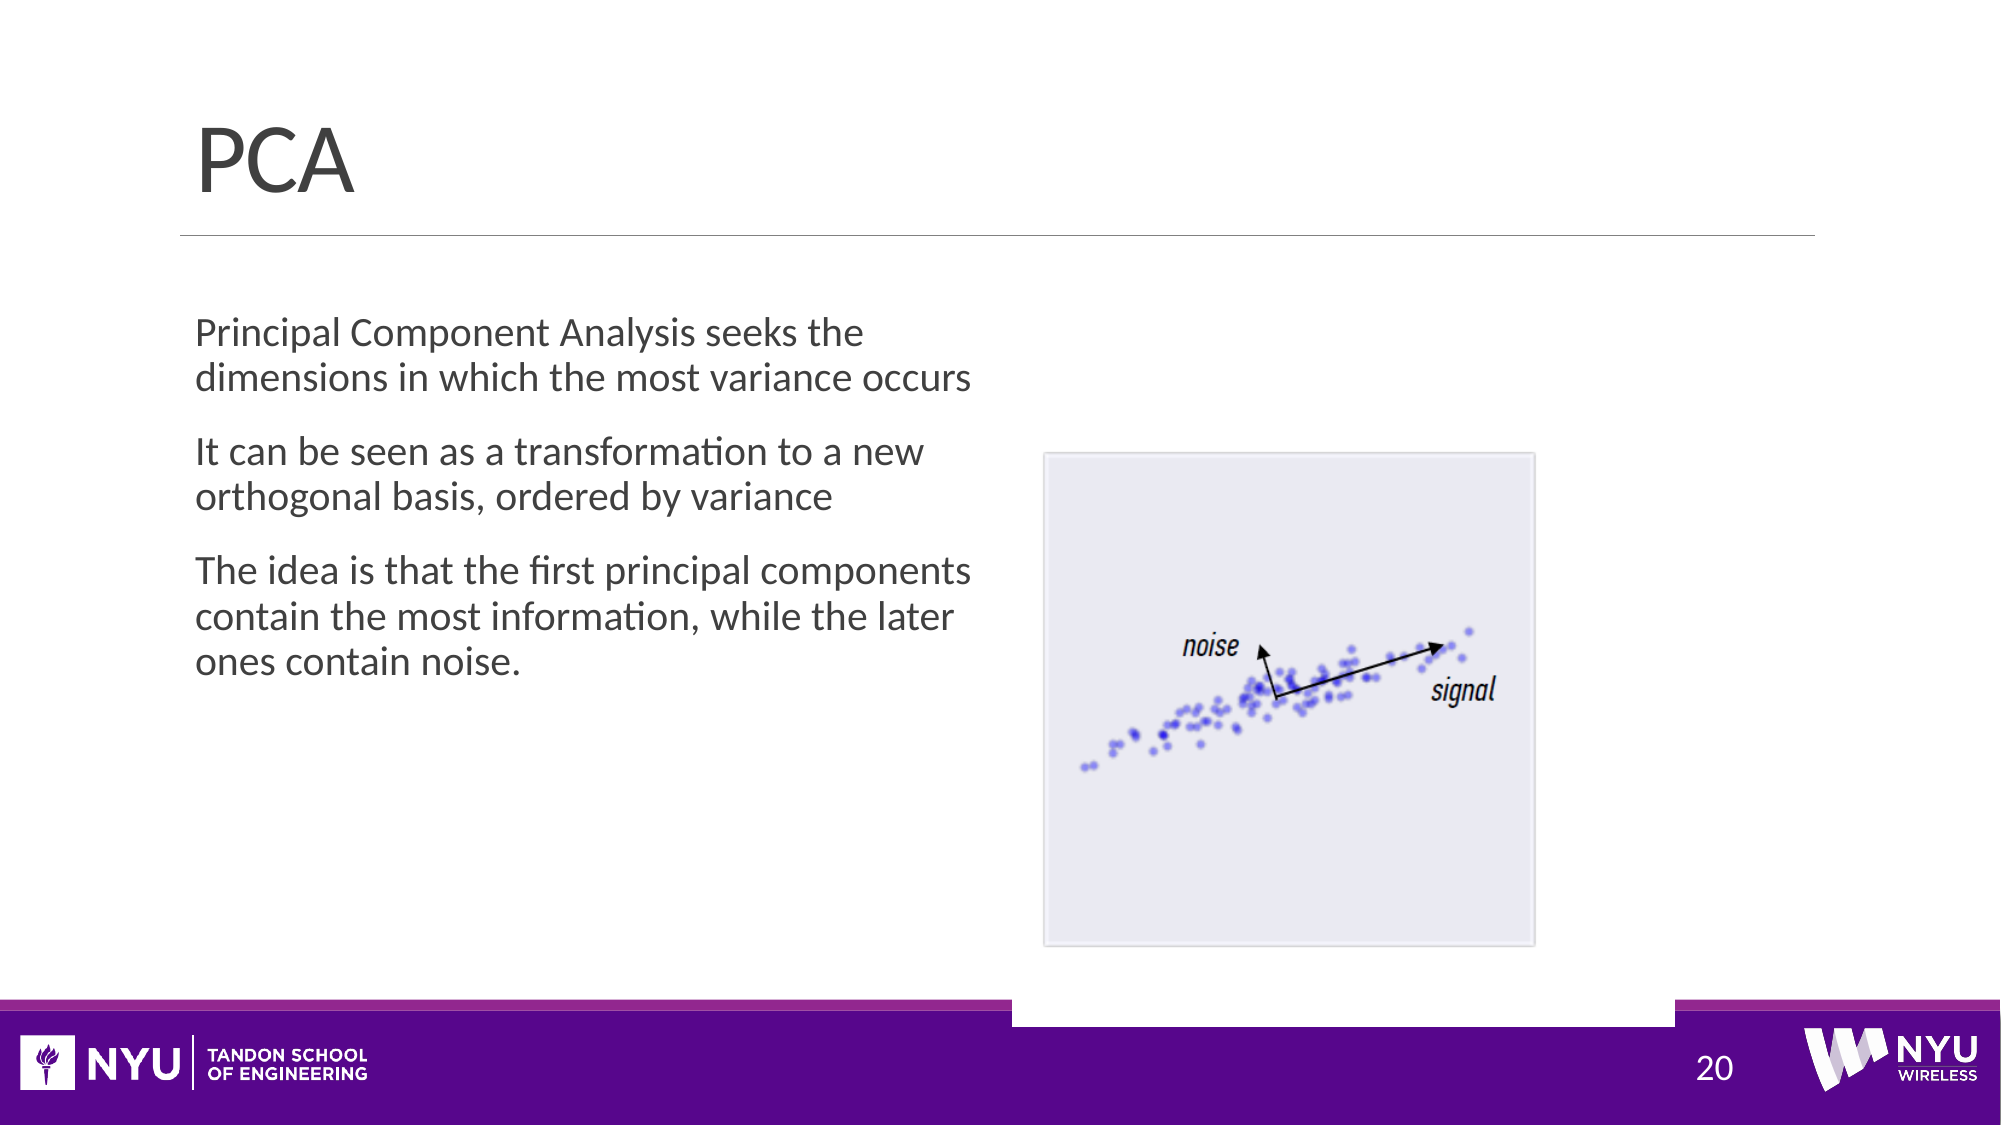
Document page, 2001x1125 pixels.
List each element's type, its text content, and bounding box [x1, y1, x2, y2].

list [1011, 330, 1676, 1028]
slide_number 20 [1533, 1035, 1749, 1096]
title PCA [180, 47, 1830, 220]
list Principal Component Analysis seeks the dimensions in which the most variance occurs It can be seen as a transformation to a new orthogonal basis, ordered by variance The idea is that the first principal components contain the most information, while the later ones contain noise. [180, 302, 990, 963]
